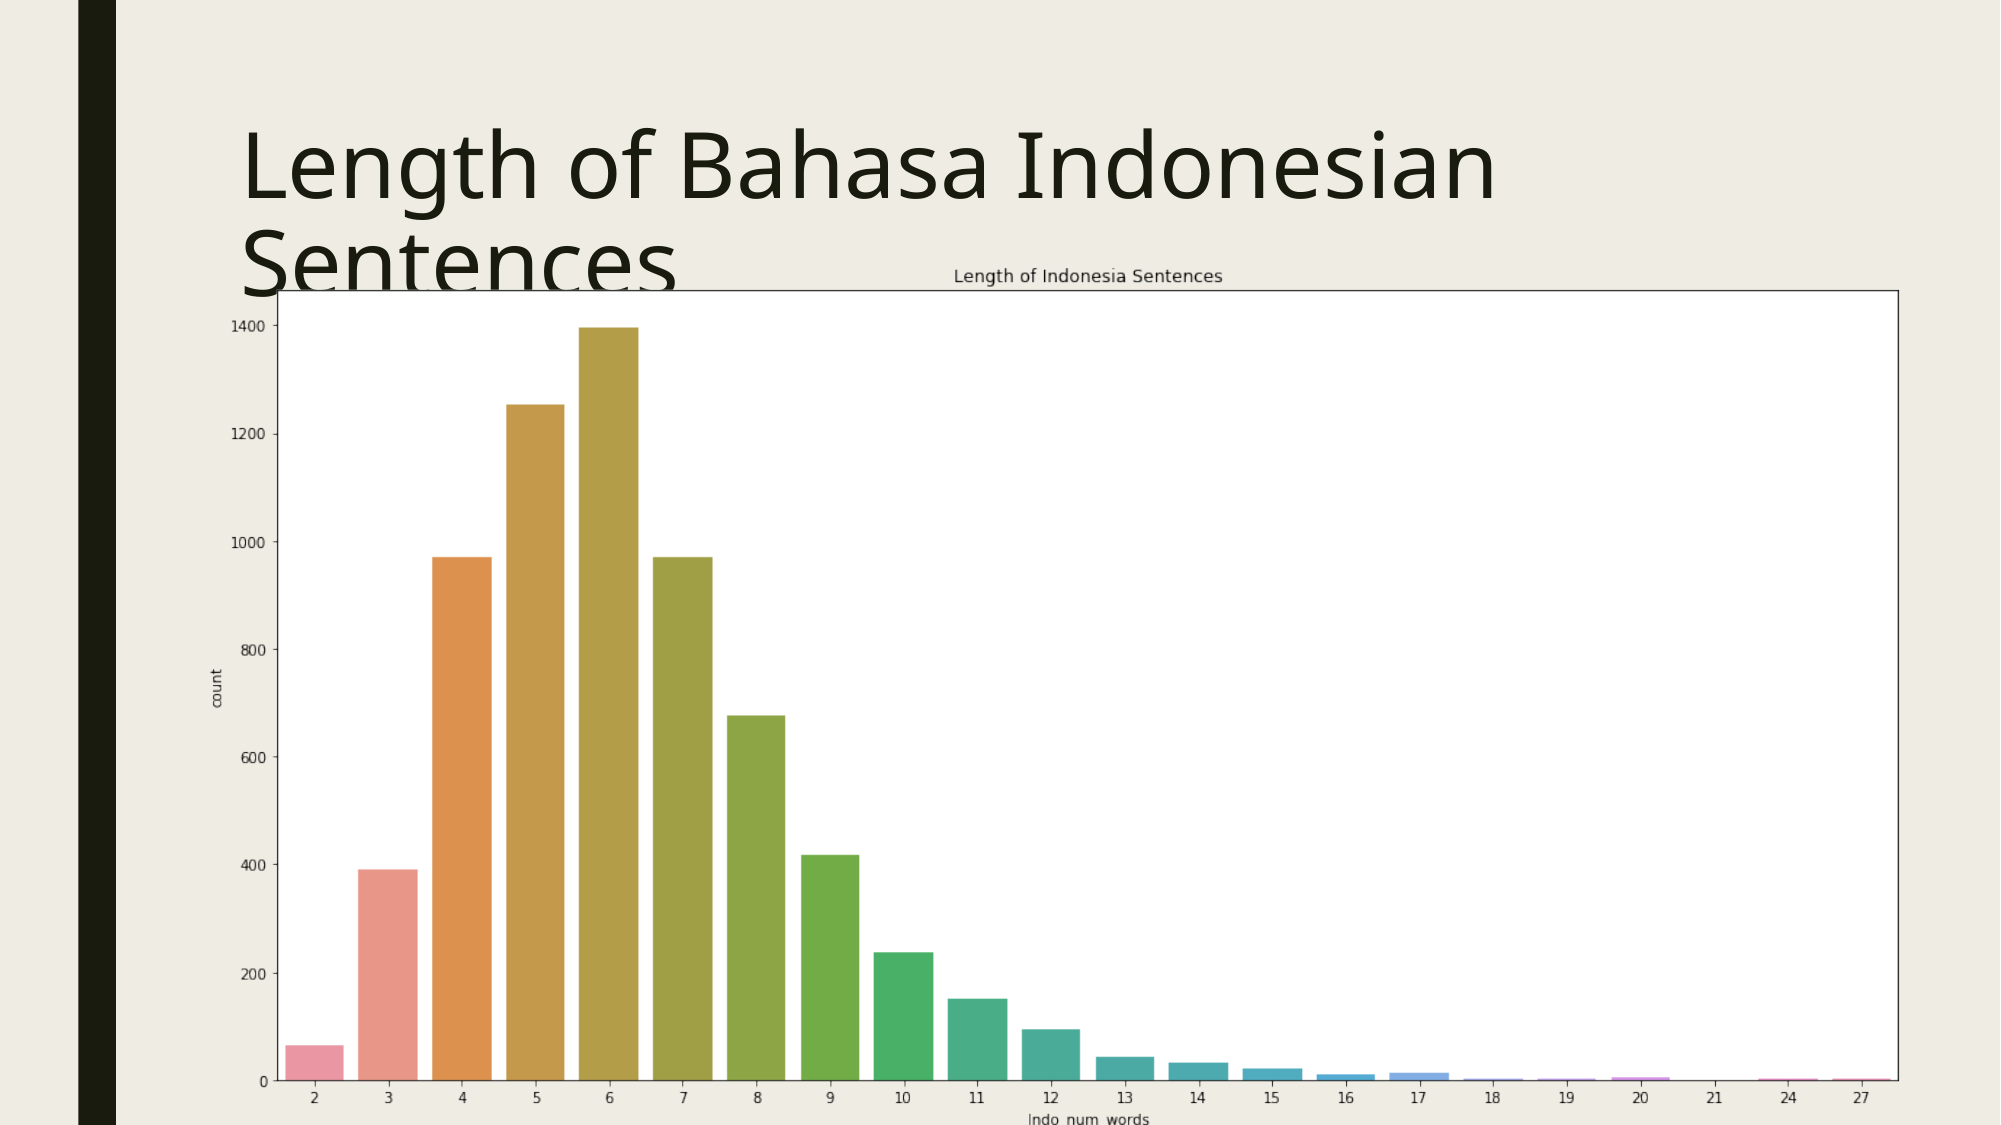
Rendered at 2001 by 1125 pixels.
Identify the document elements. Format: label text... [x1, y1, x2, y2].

title Length of Bahasa Indonesian Sentences [225, 112, 1939, 357]
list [199, 258, 1914, 1125]
